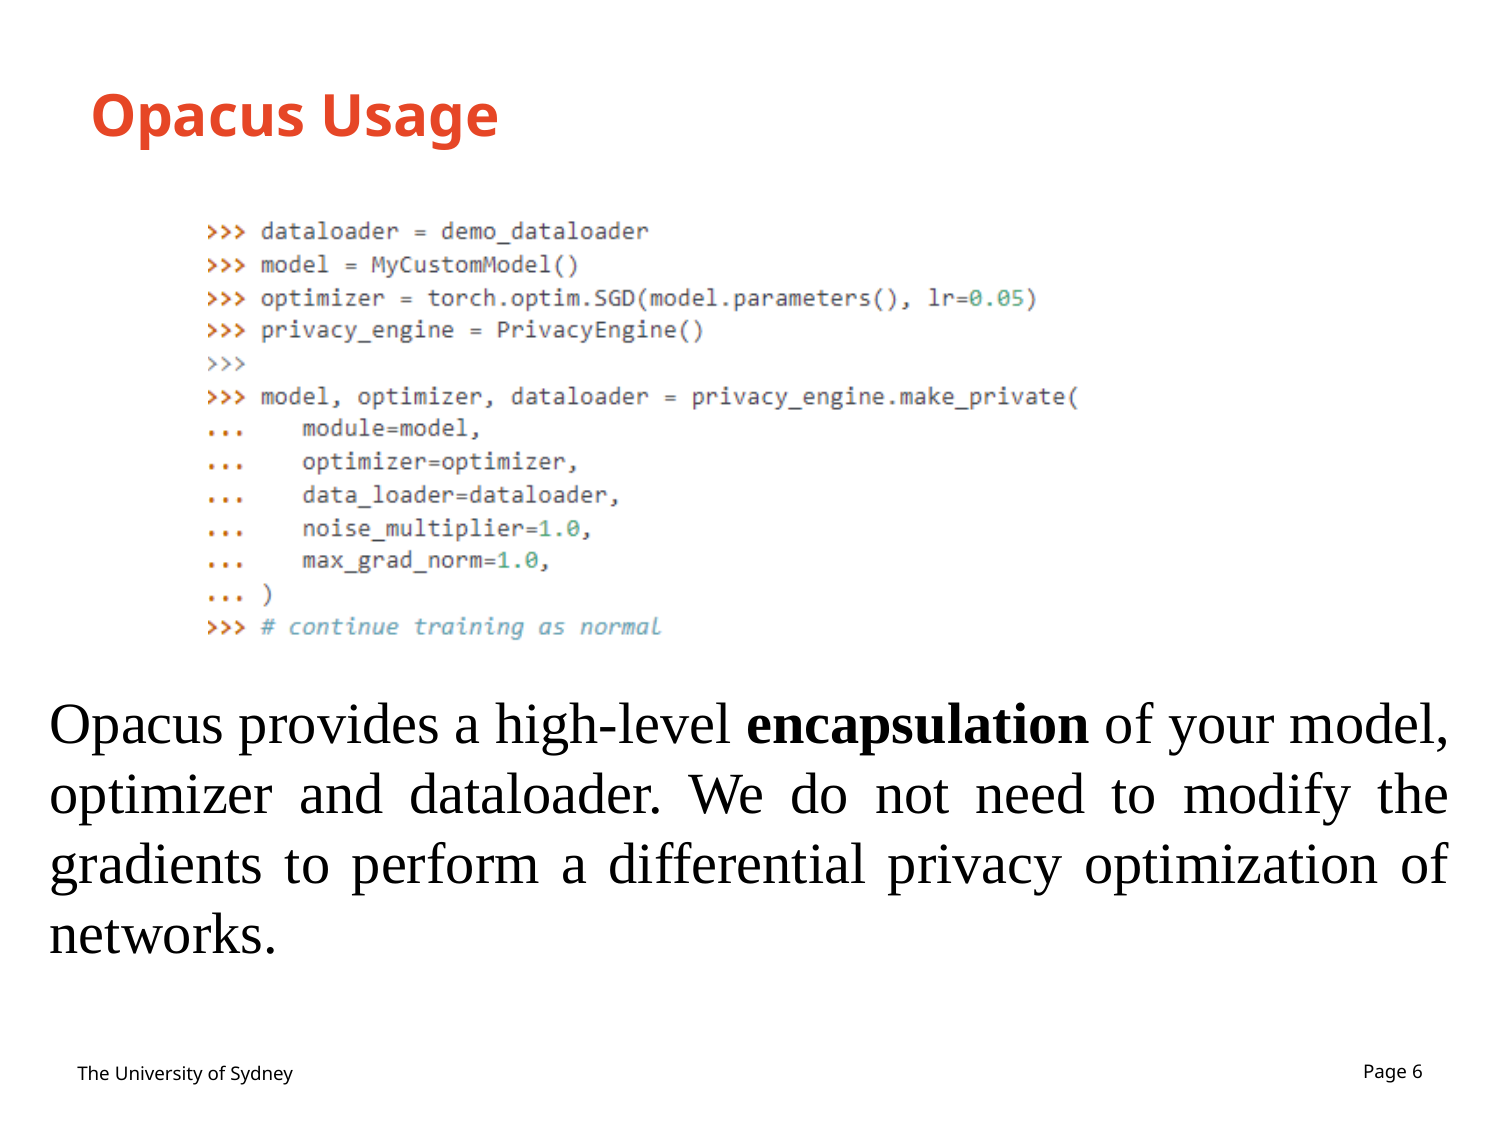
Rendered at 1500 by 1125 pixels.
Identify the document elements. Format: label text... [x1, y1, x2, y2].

picture [208, 206, 1292, 656]
title Opacus Usage [75, 19, 1425, 207]
text_box Opacus provides a high-level encapsulation of your model, optimizer and dataloader. We do not need to modify the gradients to perform a differential privacy optimization of networks. [35, 677, 1465, 973]
